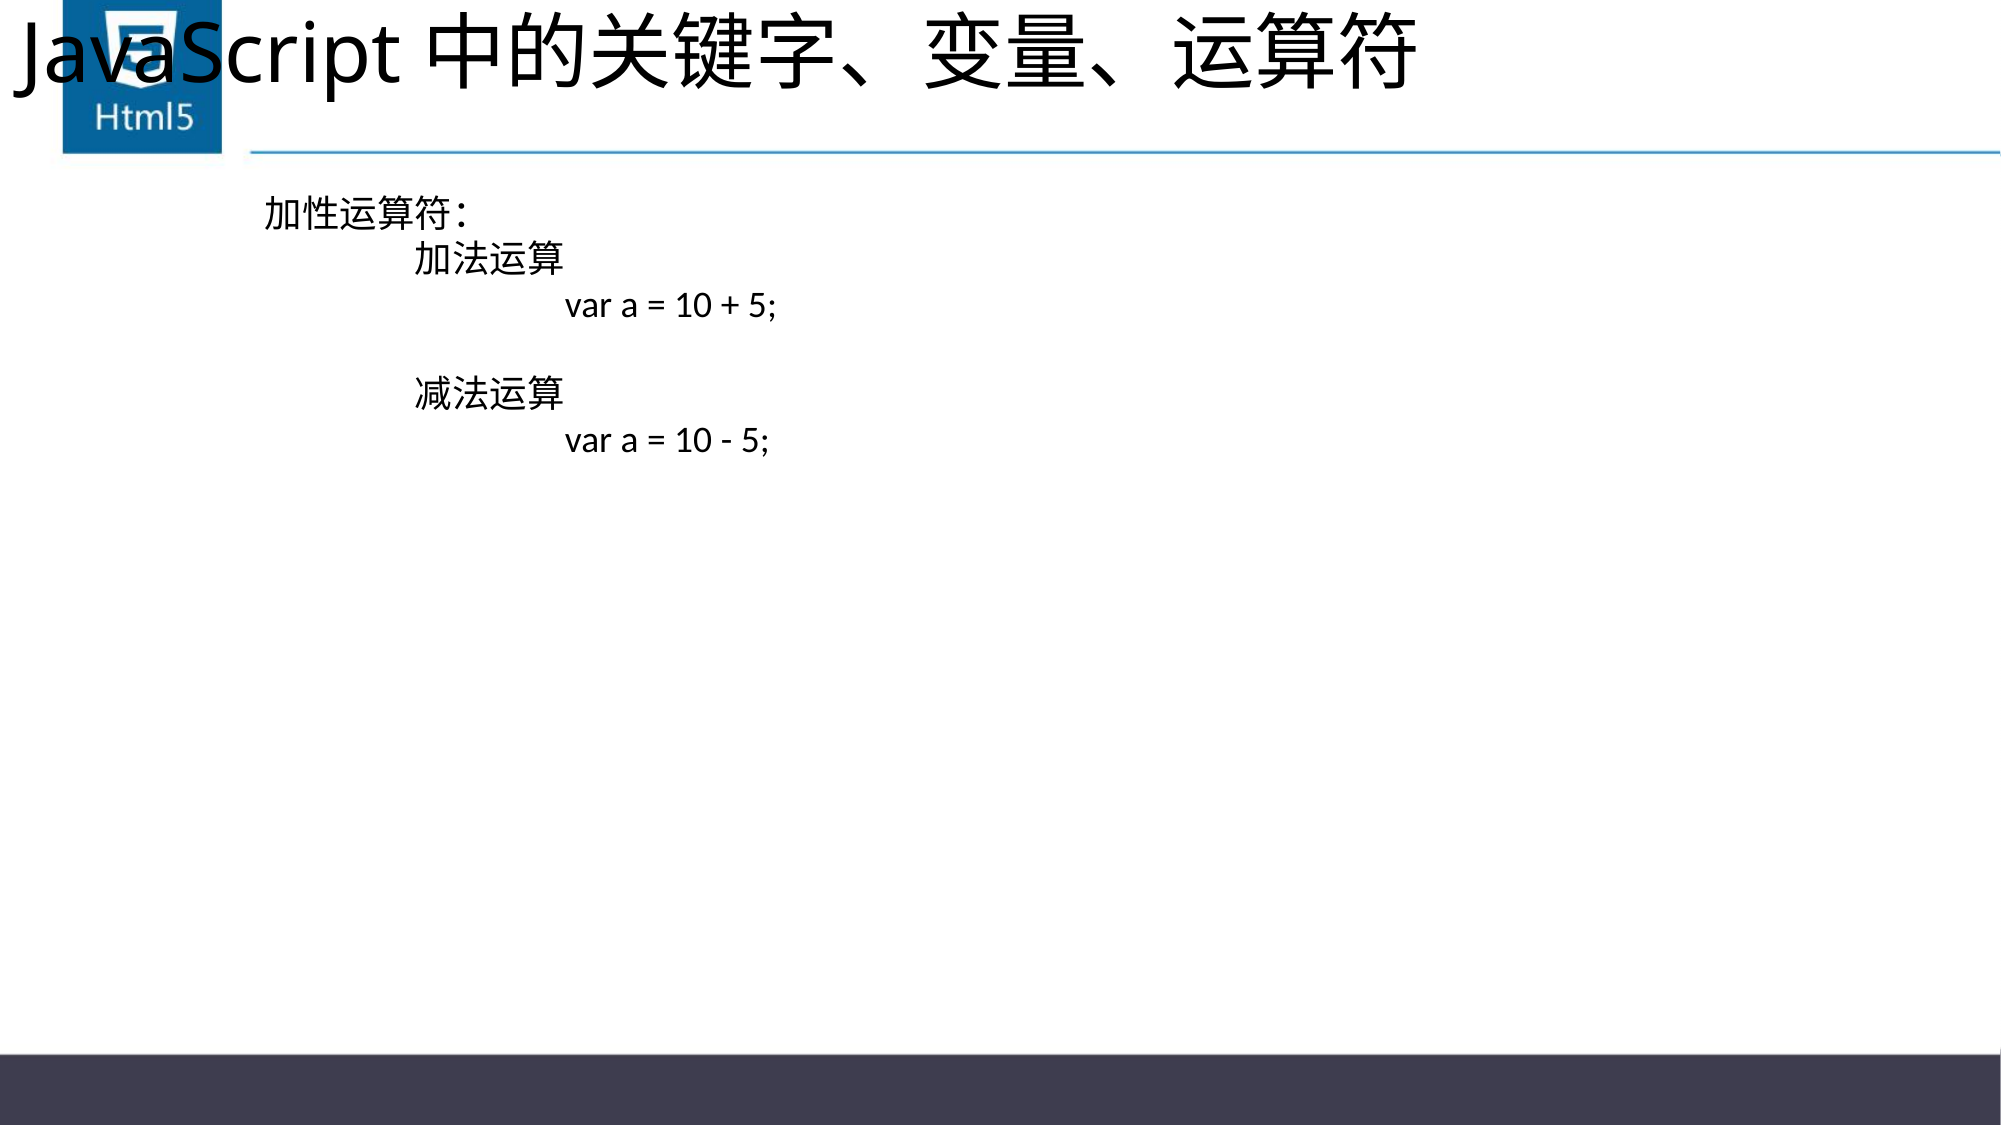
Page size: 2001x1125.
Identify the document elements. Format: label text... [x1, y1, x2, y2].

picture [0, 0, 2001, 1125]
title JavaScript中的关键字、变量、运算符 [6, 3, 1997, 152]
list 加性运算符： 加法运算 var a = 10 + 5; 减法运算 var a = 10 - 5; [249, 182, 1980, 1019]
